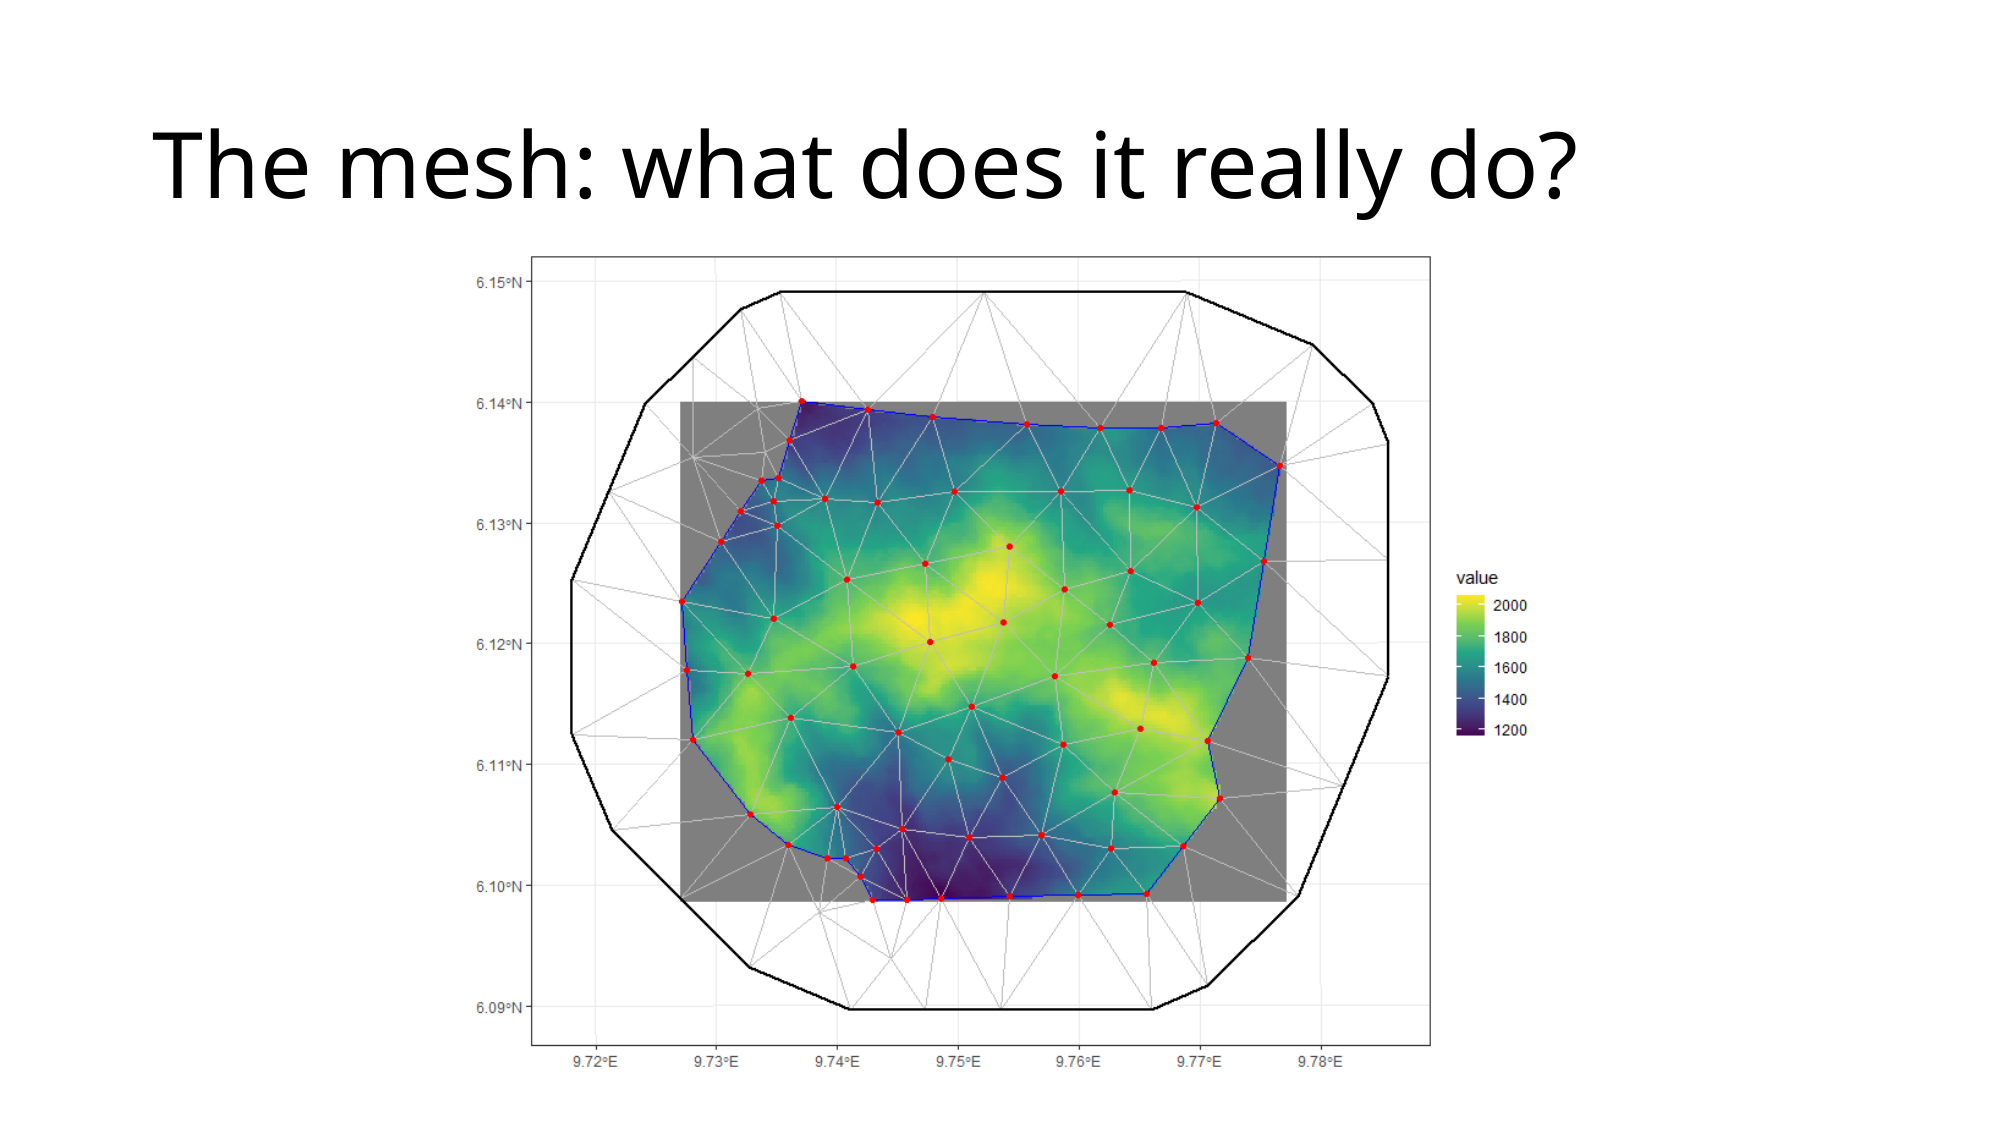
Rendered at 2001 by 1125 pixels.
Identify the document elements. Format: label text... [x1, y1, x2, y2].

picture [448, 249, 1552, 1079]
title The mesh: what does it really do? [137, 59, 1863, 278]
